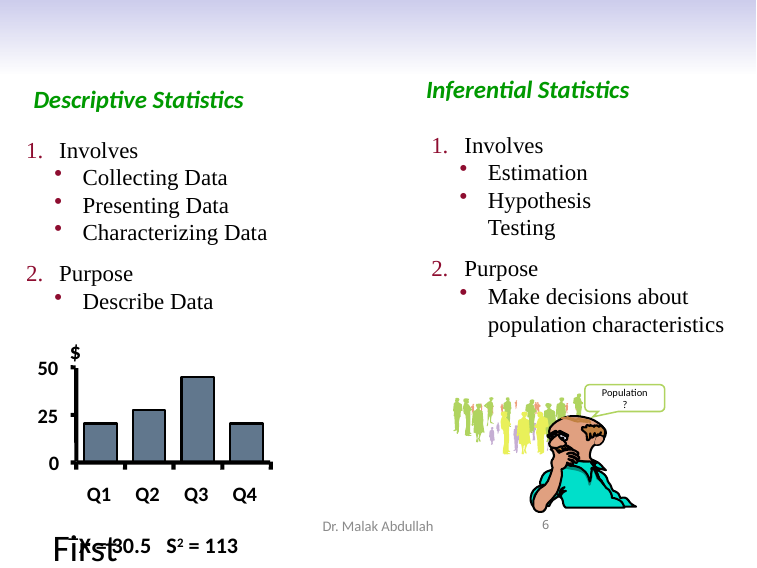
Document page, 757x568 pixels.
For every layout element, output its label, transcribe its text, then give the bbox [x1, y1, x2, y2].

slide_number 6 [542, 516, 719, 533]
title Descriptive Statistics [0, 81, 278, 117]
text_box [452, 384, 665, 513]
text_box Inferential Statistics [187, 70, 757, 106]
list Involves Collecting Data Presenting Data Characterizing Data Purpose Describe Data [20, 132, 367, 413]
picture [0, 0, 756, 74]
text_box Involves Estimation Hypothesis Testing Purpose Make decisions about population characteristics [425, 127, 736, 409]
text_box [28, 333, 278, 562]
footer Dr. Malak Abdullah [280, 516, 498, 568]
